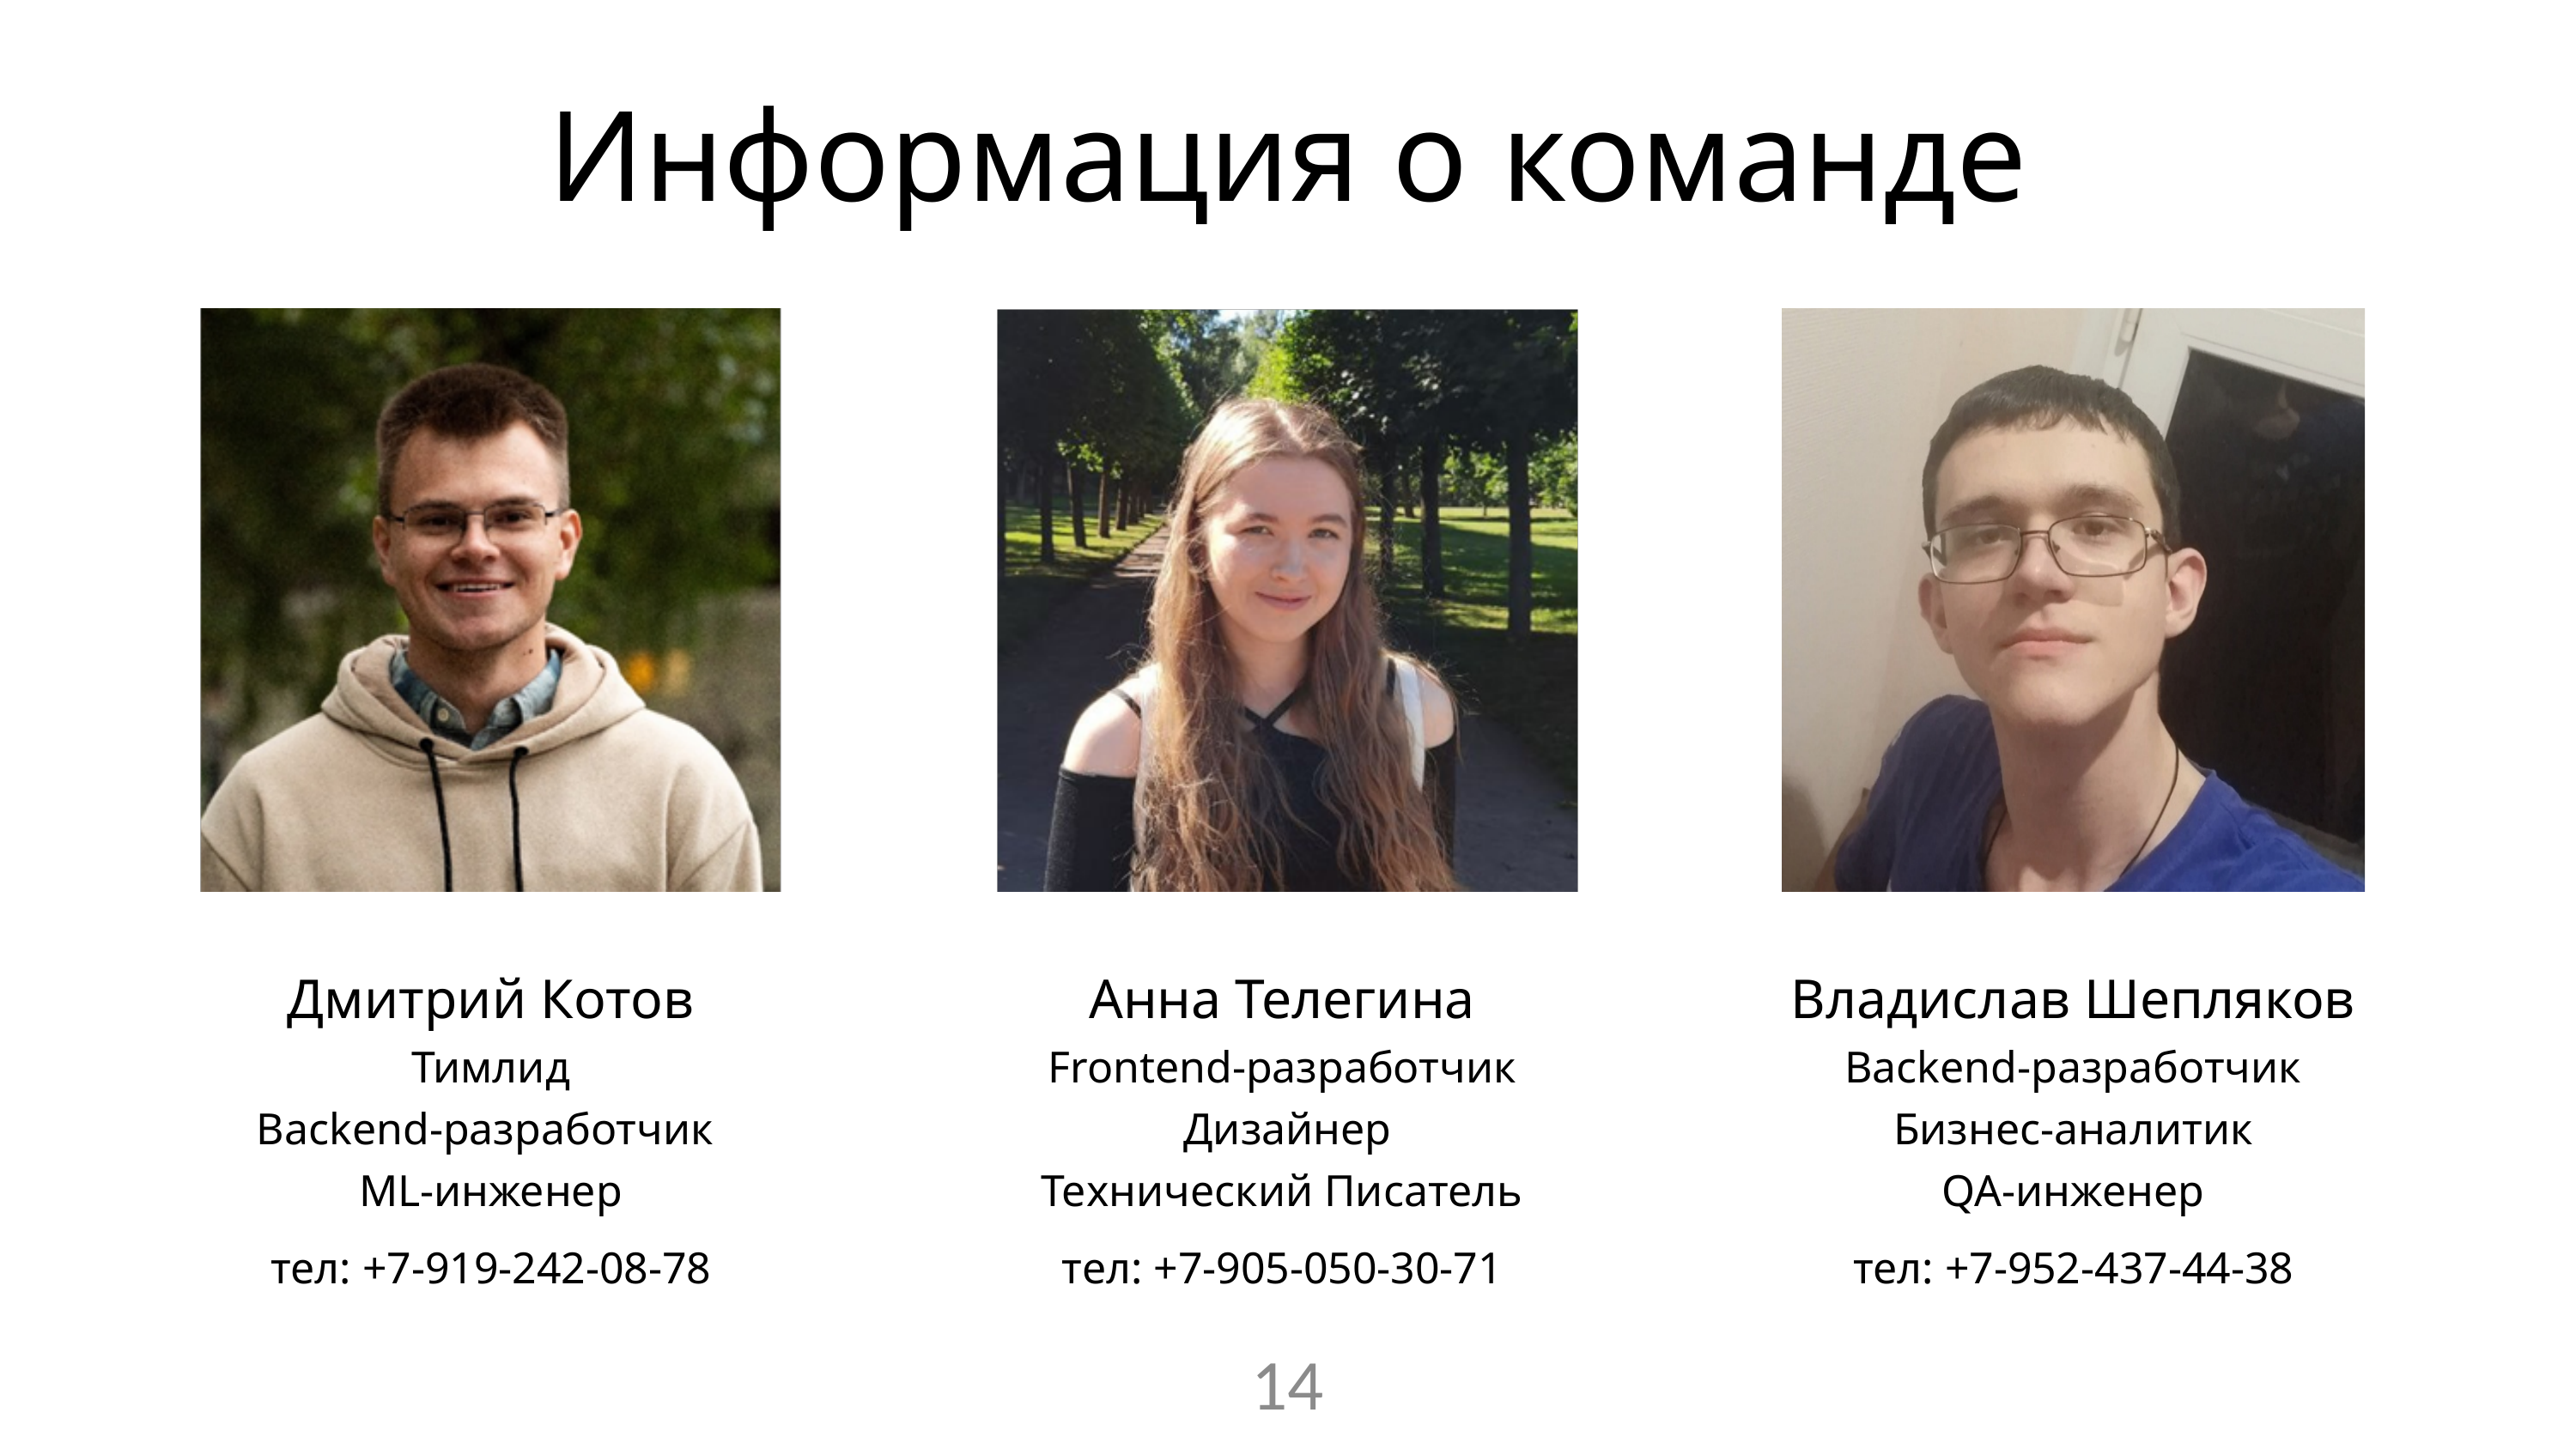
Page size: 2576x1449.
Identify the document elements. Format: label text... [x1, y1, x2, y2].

slide_number 14 [1138, 1355, 1438, 1408]
text_box [1781, 308, 2366, 892]
text_box Анна Телегина Frontend-разработчик Дизайнер Технический Писатель тел: +7-905-050-30-71 [939, 952, 1626, 1293]
text_box Информация о команде [465, 51, 2111, 227]
text_box [996, 308, 1580, 892]
text_box [199, 308, 783, 892]
text_box Дмитрий Котов Тимлид Backend-разработчик ML-инженер тел: +7-919-242-08-78 [147, 952, 835, 1293]
text_box Владислав Шепляков Backend-разработчик Бизнес-аналитик QA-инженер тел: +7-952-437-44-38 [1729, 952, 2417, 1293]
